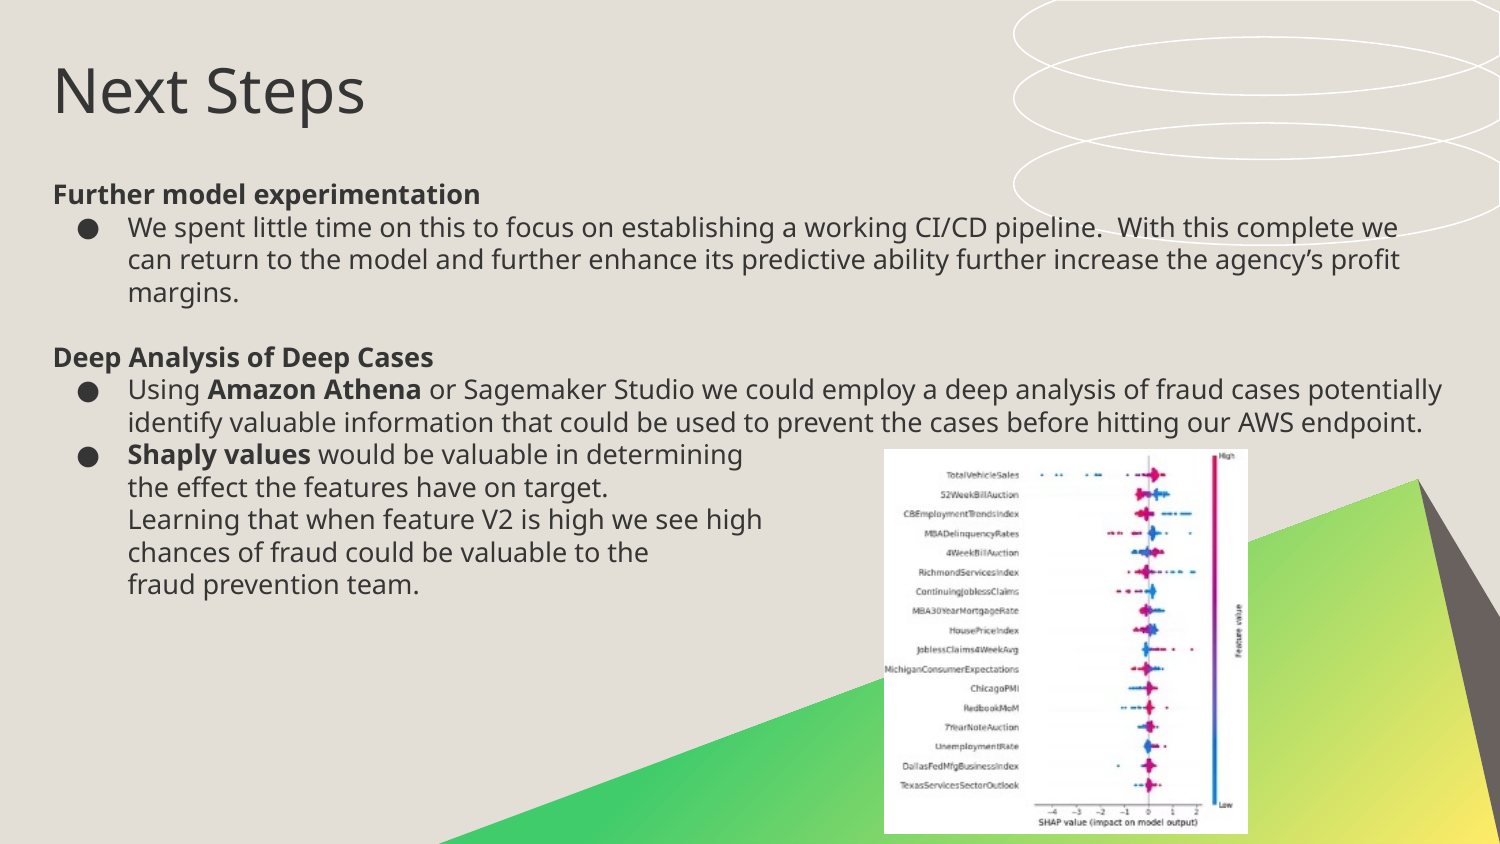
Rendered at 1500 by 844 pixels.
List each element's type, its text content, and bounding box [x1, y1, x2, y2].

title Next Steps [37, 45, 924, 162]
picture [883, 449, 1248, 834]
list Further model experimentation We spent little time on this to focus on establishing a working CI/CD pipeline. With this complete we can return to the model and further enhance its predictive ability further increase the agency’s profit margins. Deep Analysis of Deep Cases Using Amazon Athena or Sagemaker Studio we could employ a deep analysis of fraud cases potentially identify valuable information that could be used to prevent the cases before hitting our AWS endpoint. Shaply values would be valuable in determining the effect the features have on target. Learning that when feature V2 is high we see high chances of fraud could be valuable to the fraud prevention team. [37, 162, 1463, 668]
